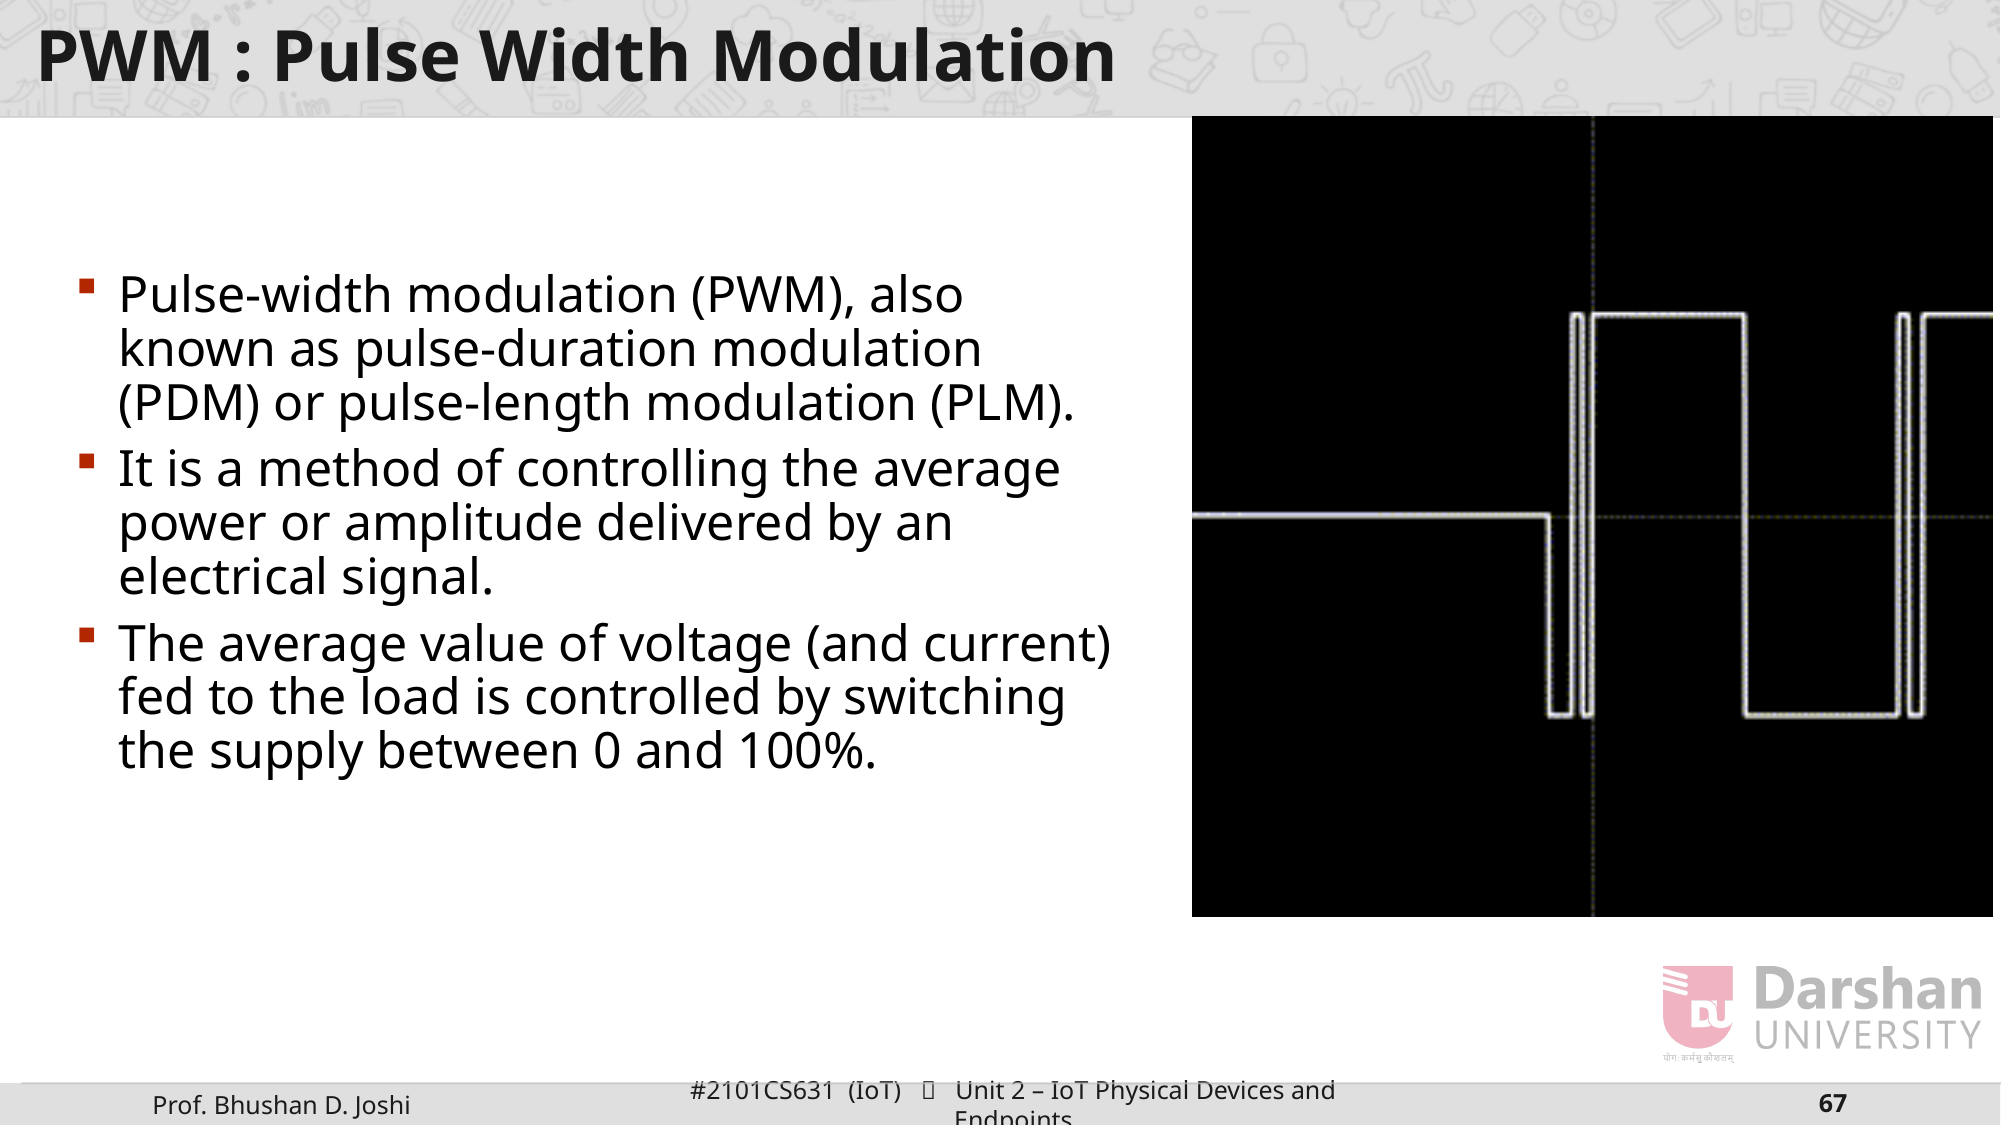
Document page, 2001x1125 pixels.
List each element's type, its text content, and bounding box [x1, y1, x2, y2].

title PWM : Pulse Width Modulation [0, 0, 2000, 117]
text_box Pulse-width modulation (PWM), also known as pulse-duration modulation (PDM) or pulse-length modulation (PLM). It is a method of controlling the average power or amplitude delivered by an electrical signal. The average value of voltage (and current) fed to the load is controlled by switching the supply between 0 and 100%. [60, 261, 1133, 788]
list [1192, 116, 1993, 917]
